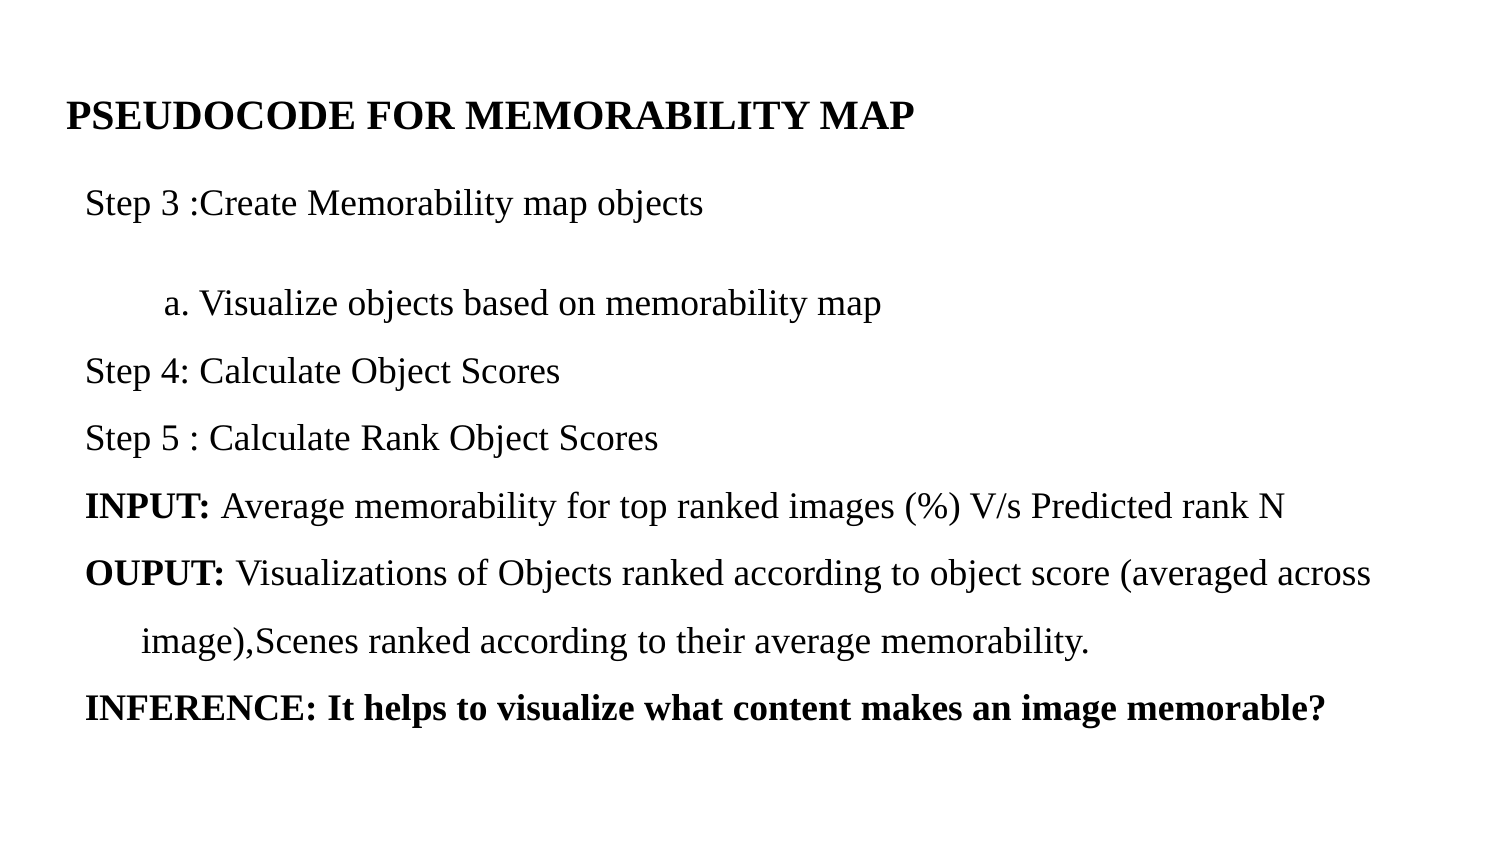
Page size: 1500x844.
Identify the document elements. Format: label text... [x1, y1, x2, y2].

list Step 3 :Create Memorability map objects a. Visualize objects based on memorability map Step 4: Calculate Object Scores Step 5 : Calculate Rank Object Scores INPUT: Average memorability for top ranked images (%) V/s Predicted rank N OUPUT: Visualizations of Objects ranked according to object score (averaged across image),Scenes ranked according to their average memorability. INFERENCE: It helps to visualize what content makes an image memorable? [51, 140, 1449, 802]
title PSEUDOCODE FOR MEMORABILITY MAP [51, 72, 1449, 140]
